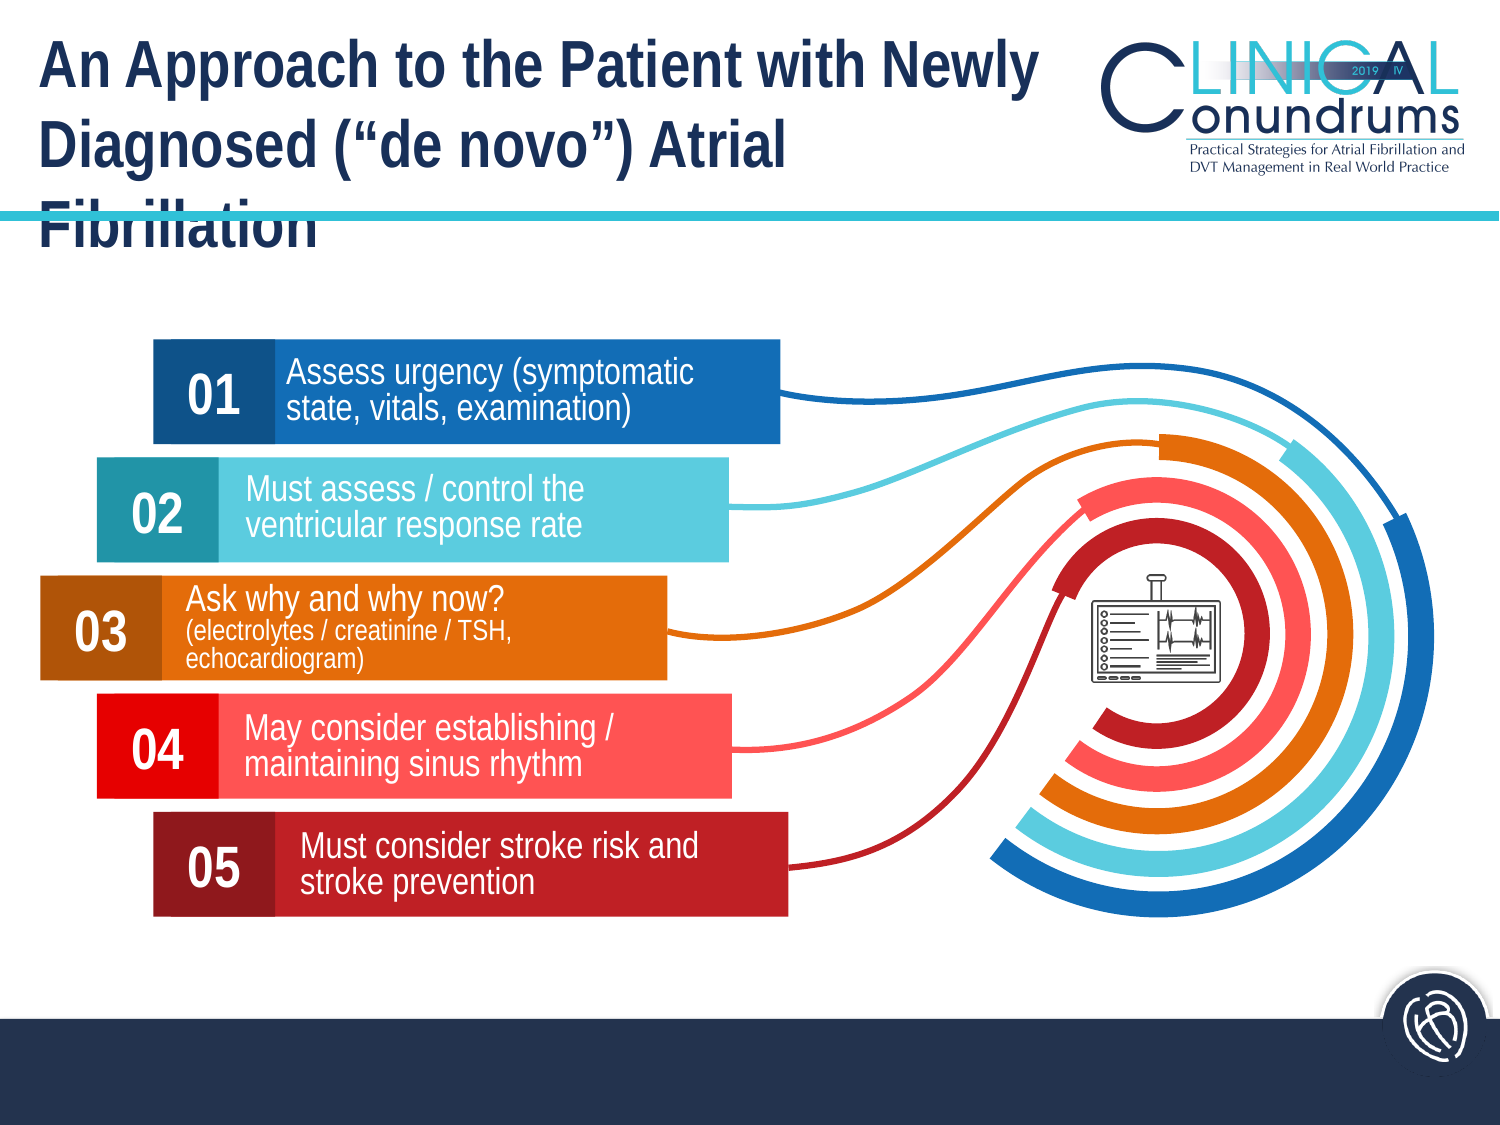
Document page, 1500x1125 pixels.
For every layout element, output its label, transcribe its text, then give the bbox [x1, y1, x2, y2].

text_box 02 [96, 457, 219, 563]
text_box An Approach to the Patient with Newly Diagnosed (“de novo”) Atrial Fibrillation [23, 13, 1098, 211]
text_box [276, 393, 781, 445]
text_box [789, 592, 1064, 868]
text_box [1039, 434, 1354, 835]
text_box [728, 401, 1299, 508]
text_box [162, 575, 170, 681]
text_box May consider establishing / maintaining sinus rhythm [229, 704, 732, 792]
text_box Must assess / control the ventricular response rate [230, 464, 724, 552]
text_box [0, 1018, 1500, 1125]
text_box [778, 365, 1400, 524]
text_box [989, 512, 1435, 918]
picture [1097, 29, 1474, 178]
text_box [1051, 517, 1270, 749]
text_box Ask why and why now? (electrolytes / creatinine / TSH, echocardiogram) [170, 574, 668, 682]
text_box 04 [96, 693, 219, 799]
text_box [668, 442, 1166, 638]
text_box 05 [153, 811, 276, 917]
picture [1091, 574, 1221, 684]
text_box [219, 457, 729, 563]
text_box [732, 505, 1090, 750]
text_box [1064, 477, 1311, 792]
text_box 03 [40, 575, 162, 681]
text_box Assess urgency (symptomatic state, vitals, examination) [276, 348, 778, 436]
text_box [276, 339, 781, 392]
text_box An Approach to the Patient with Newly Diagnosed (“de novo”) Atrial Fibrillation [23, 225, 1098, 269]
text_box 01 [153, 339, 276, 445]
text_box [219, 693, 732, 799]
text_box [276, 811, 789, 917]
text_box Must consider stroke risk and stroke prevention [285, 822, 789, 910]
text_box [1015, 439, 1395, 877]
picture [1374, 965, 1493, 1084]
